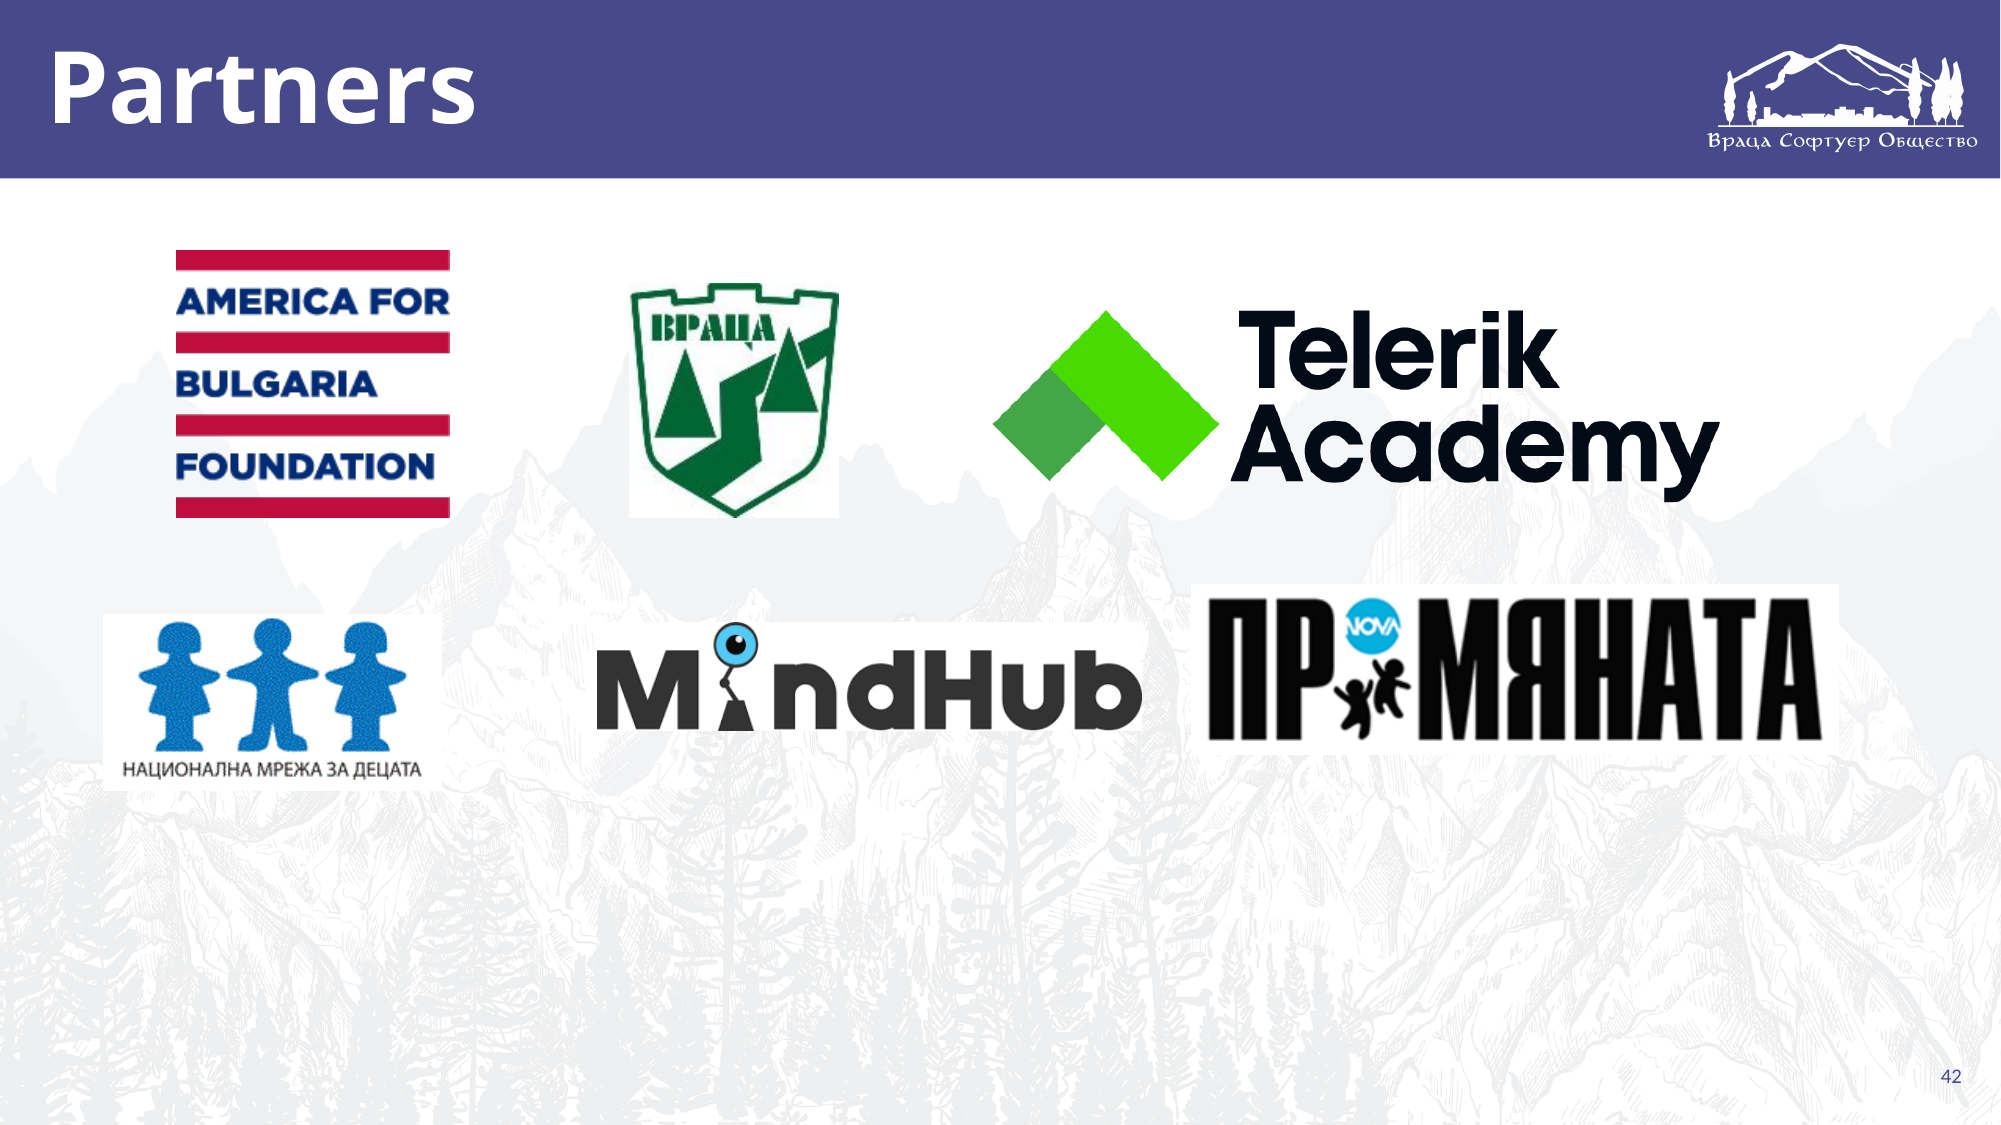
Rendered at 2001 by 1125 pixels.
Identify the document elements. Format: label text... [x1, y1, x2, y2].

picture [103, 614, 442, 791]
picture [1191, 584, 1839, 755]
picture [176, 250, 450, 518]
slide_number 42 [1897, 1049, 1968, 1101]
picture [597, 622, 1142, 731]
picture [991, 310, 1720, 503]
picture [1703, 19, 1981, 165]
picture [629, 283, 839, 518]
